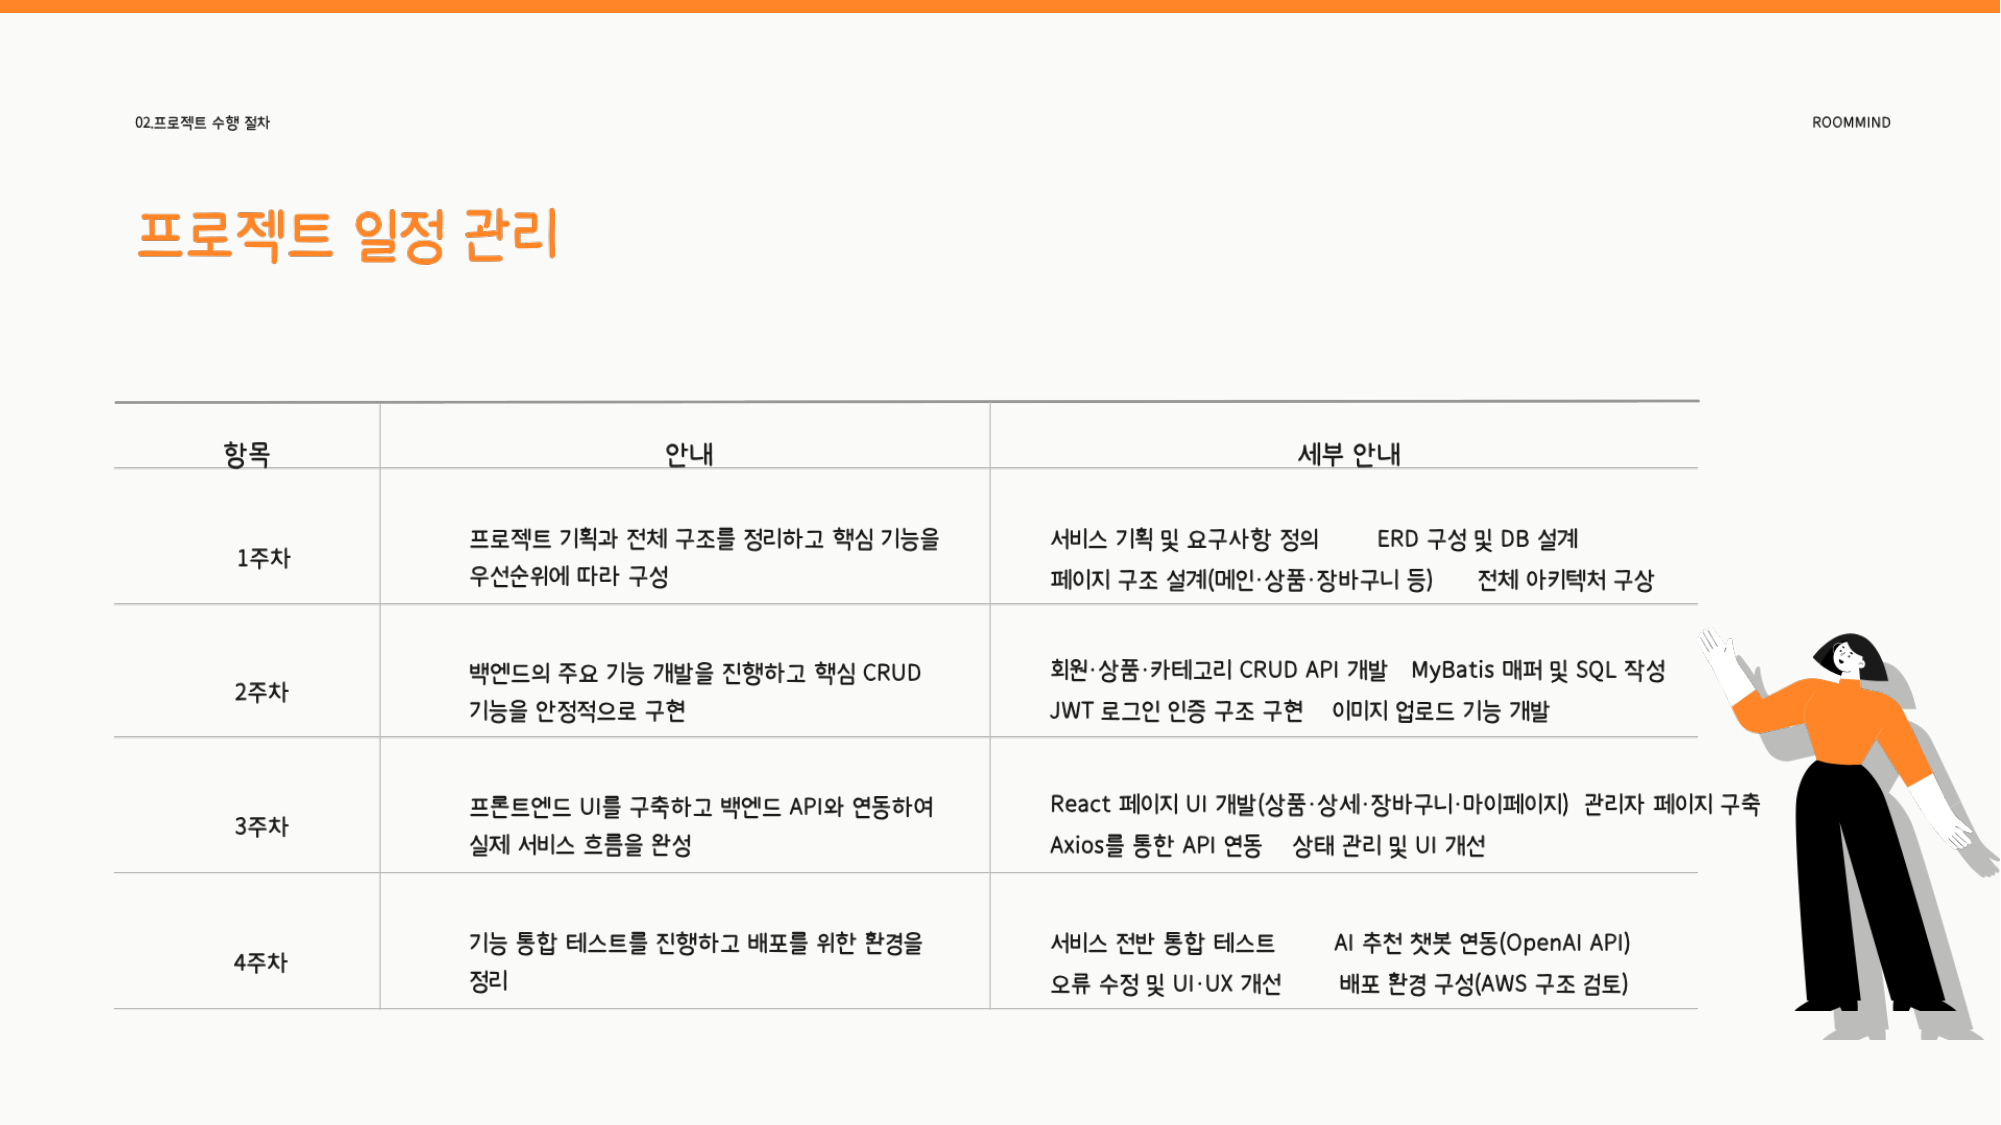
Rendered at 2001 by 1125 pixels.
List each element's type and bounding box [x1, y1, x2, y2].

picture [75, 399, 2000, 1040]
picture [213, 793, 311, 863]
picture [0, 0, 2000, 13]
picture [114, 183, 579, 289]
picture [114, 93, 293, 153]
picture [212, 929, 310, 998]
picture [215, 524, 313, 594]
picture [1790, 93, 1912, 153]
